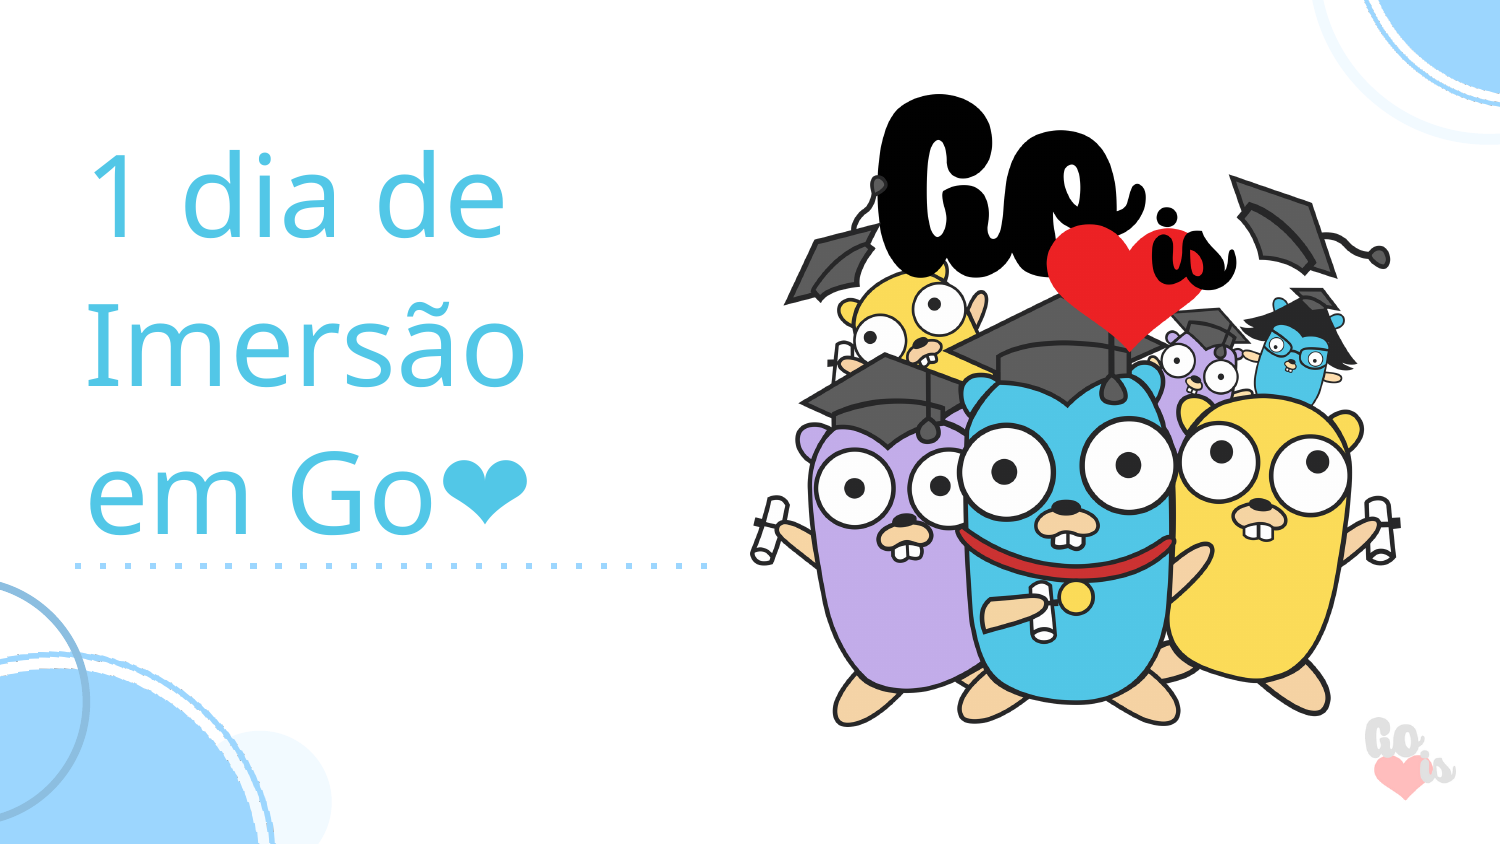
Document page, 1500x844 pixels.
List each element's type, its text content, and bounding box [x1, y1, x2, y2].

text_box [1308, 0, 1500, 145]
text_box 1 dia de Imersão em Go❤️ [84, 112, 744, 558]
picture [749, 94, 1457, 801]
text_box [0, 577, 344, 844]
